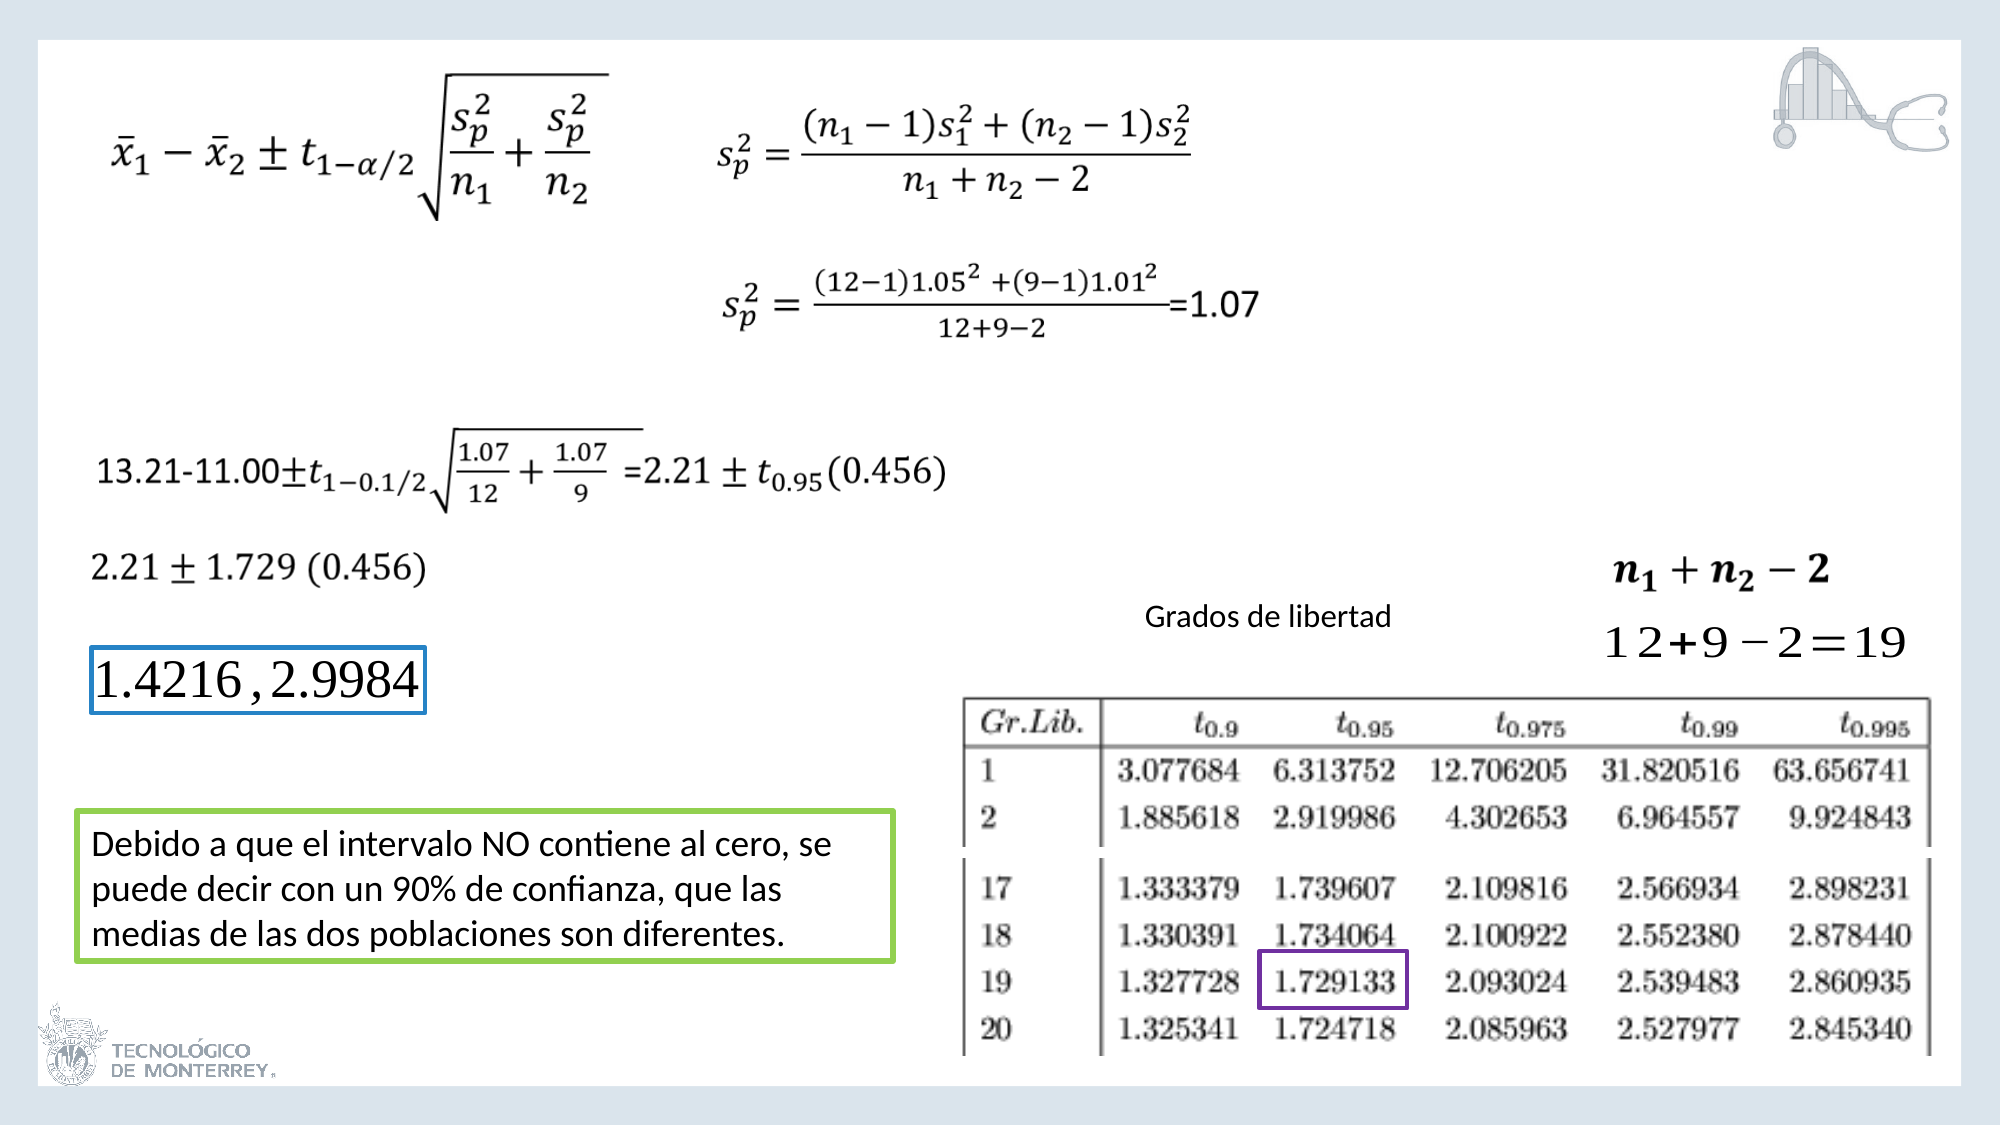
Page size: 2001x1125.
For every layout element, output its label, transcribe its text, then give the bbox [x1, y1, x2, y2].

picture [952, 858, 1941, 1056]
picture [952, 688, 1941, 847]
picture [1602, 542, 1846, 602]
picture [71, 420, 954, 518]
picture [93, 64, 625, 221]
picture [705, 249, 1285, 353]
text_box Debido a que el intervalo NO contiene al cero, se puede decir con un 90% de confianza, que las medias de las dos poblaciones son diferentes. [76, 811, 893, 962]
list Grados de libertad [1123, 591, 1756, 643]
picture [76, 542, 447, 606]
picture [693, 90, 1213, 207]
